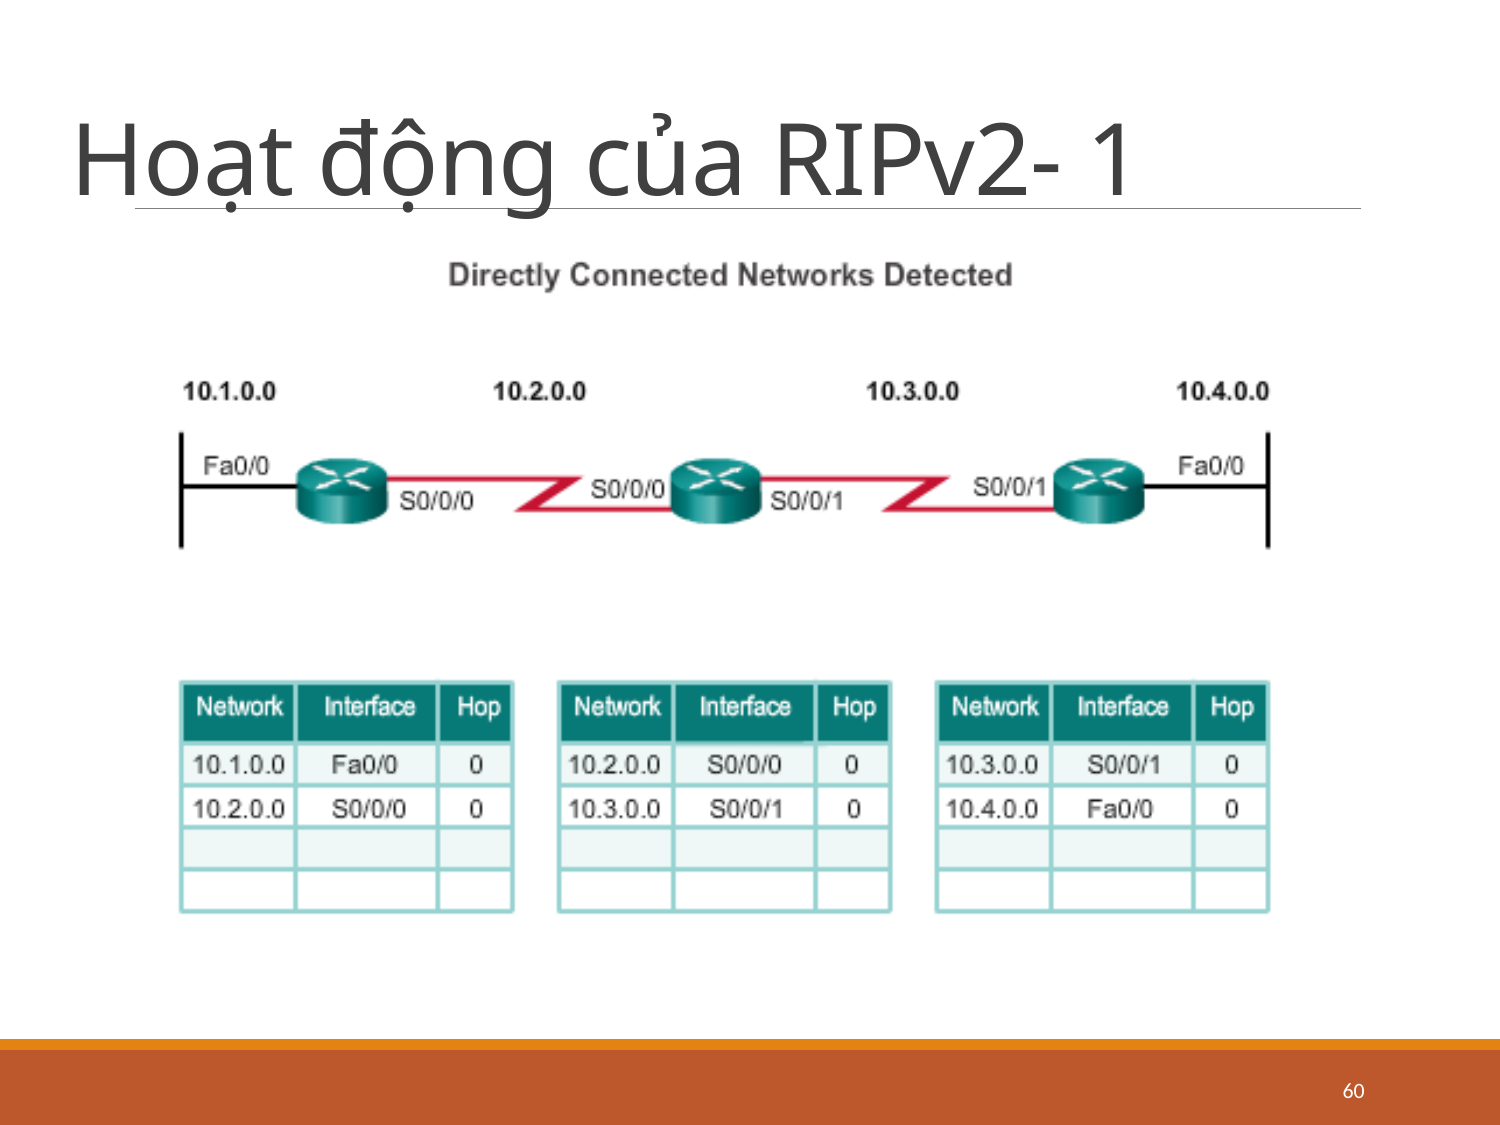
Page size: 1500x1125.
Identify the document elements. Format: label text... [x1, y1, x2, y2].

slide_number 60 [1218, 1059, 1380, 1120]
title Hoạt động của RIPv2- 1 [55, 80, 1443, 224]
picture [111, 249, 1313, 948]
